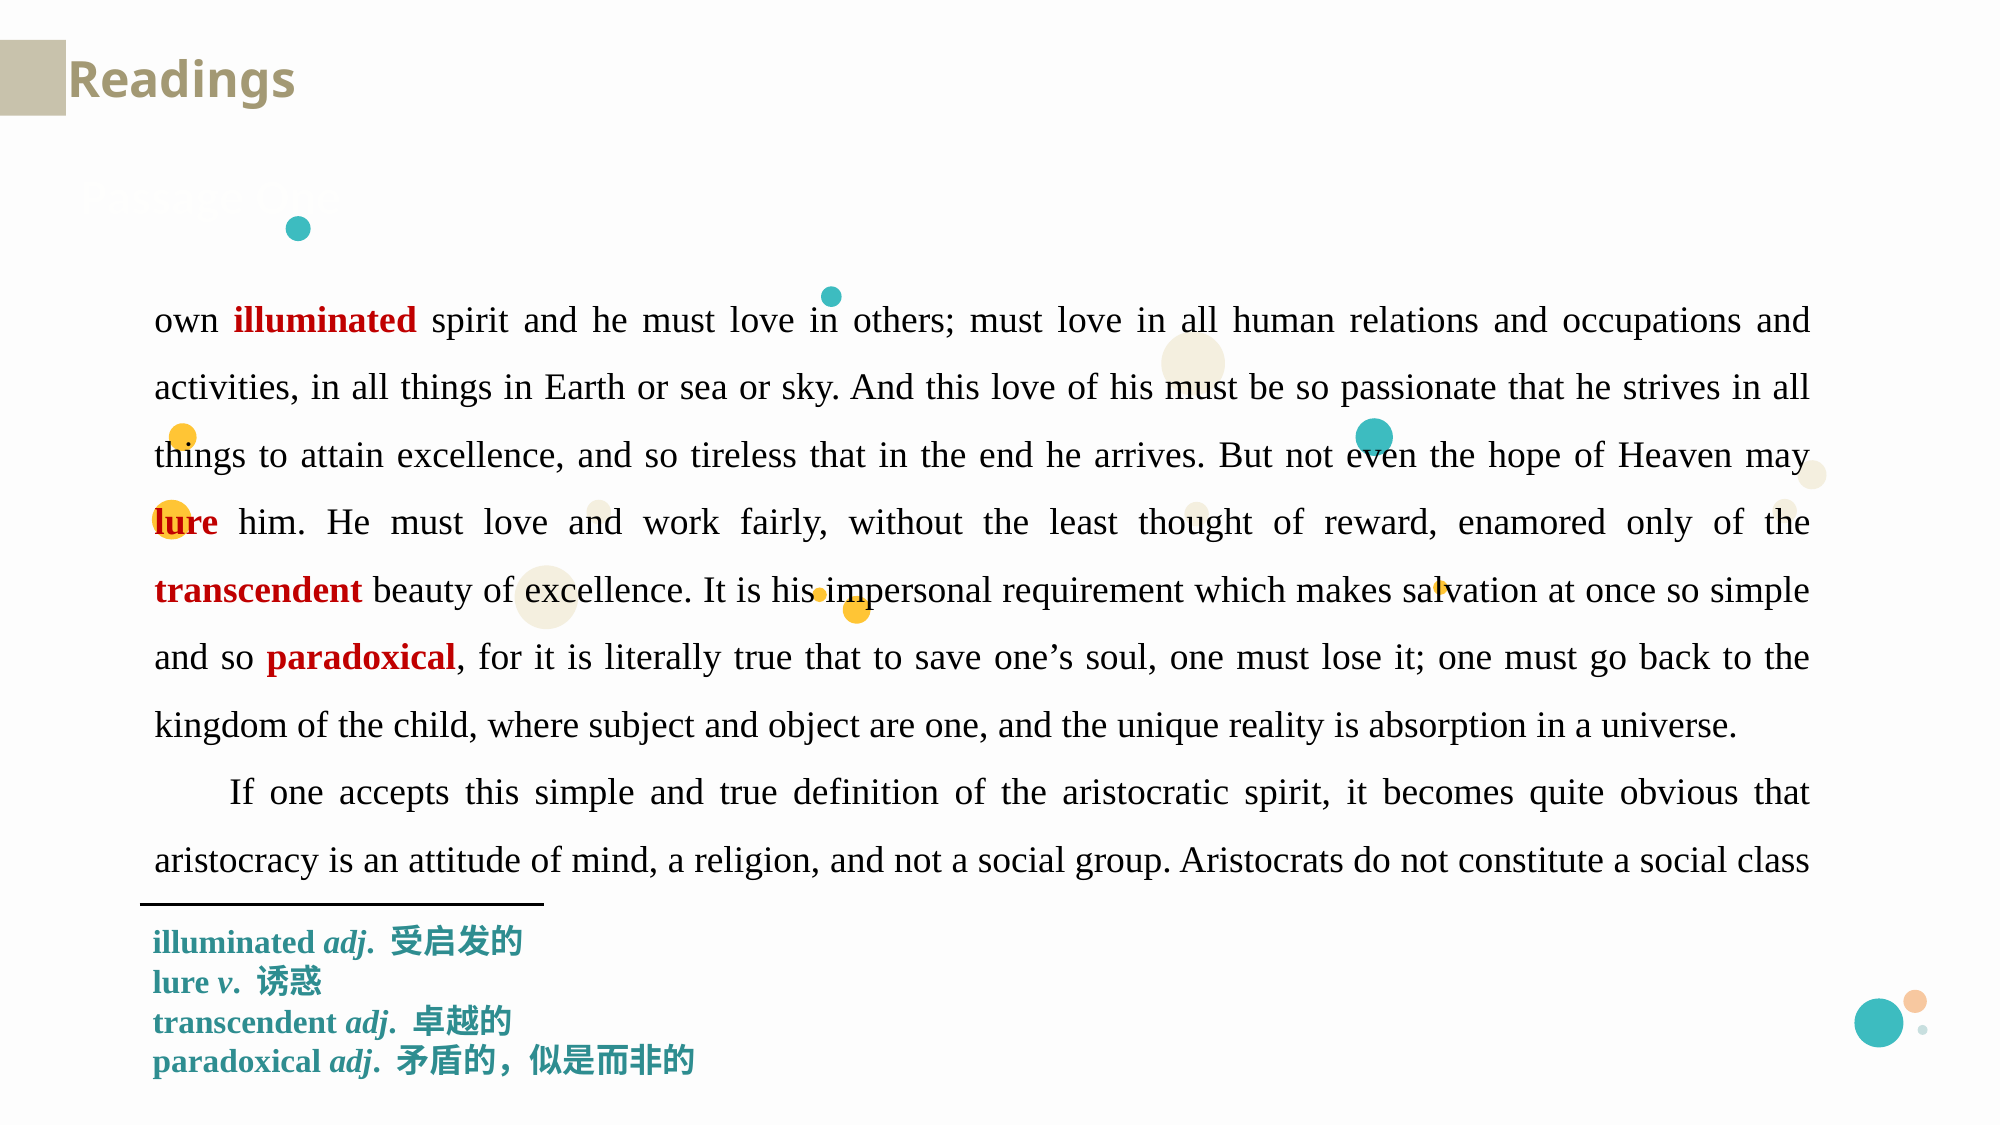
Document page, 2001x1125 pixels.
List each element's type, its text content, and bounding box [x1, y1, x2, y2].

text_box [285, 233, 311, 243]
text_box illuminated adj. 受启发的 lure v. 诱惑 transcendent adj. 卓越的 paradoxical adj. 矛盾的，似是而非的 [137, 912, 1971, 1087]
text_box [0, 39, 67, 117]
text_box Passage One [65, 157, 986, 233]
text_box own illuminated spirit and he must love in others; must love in all human relations and occupations and activities, in all things in Earth or sea or sky. And this love of his must be so passionate that he strives in all things to attain excellence, and so tireless that in the end he arrives. But not even the hope of Heaven may lure him. He must love and work fairly, without the least thought of reward, enamored only of the transcendent beauty of excellence. It is his impersonal requirement which makes salvation at once so simple and so paradoxical, for it is literally true that to save one’s soul, one must lose it; one must go back to the kingdom of the child, where subject and object are one, and the unique reality is absorption in a universe. If one accepts this simple and true definition of the aristocratic spirit, it becomes quite obvious that aristocracy is an attitude of mind, a religion, and not a social group. Aristocrats do not constitute a social class [139, 264, 1828, 888]
text_box Readings [52, 39, 311, 115]
